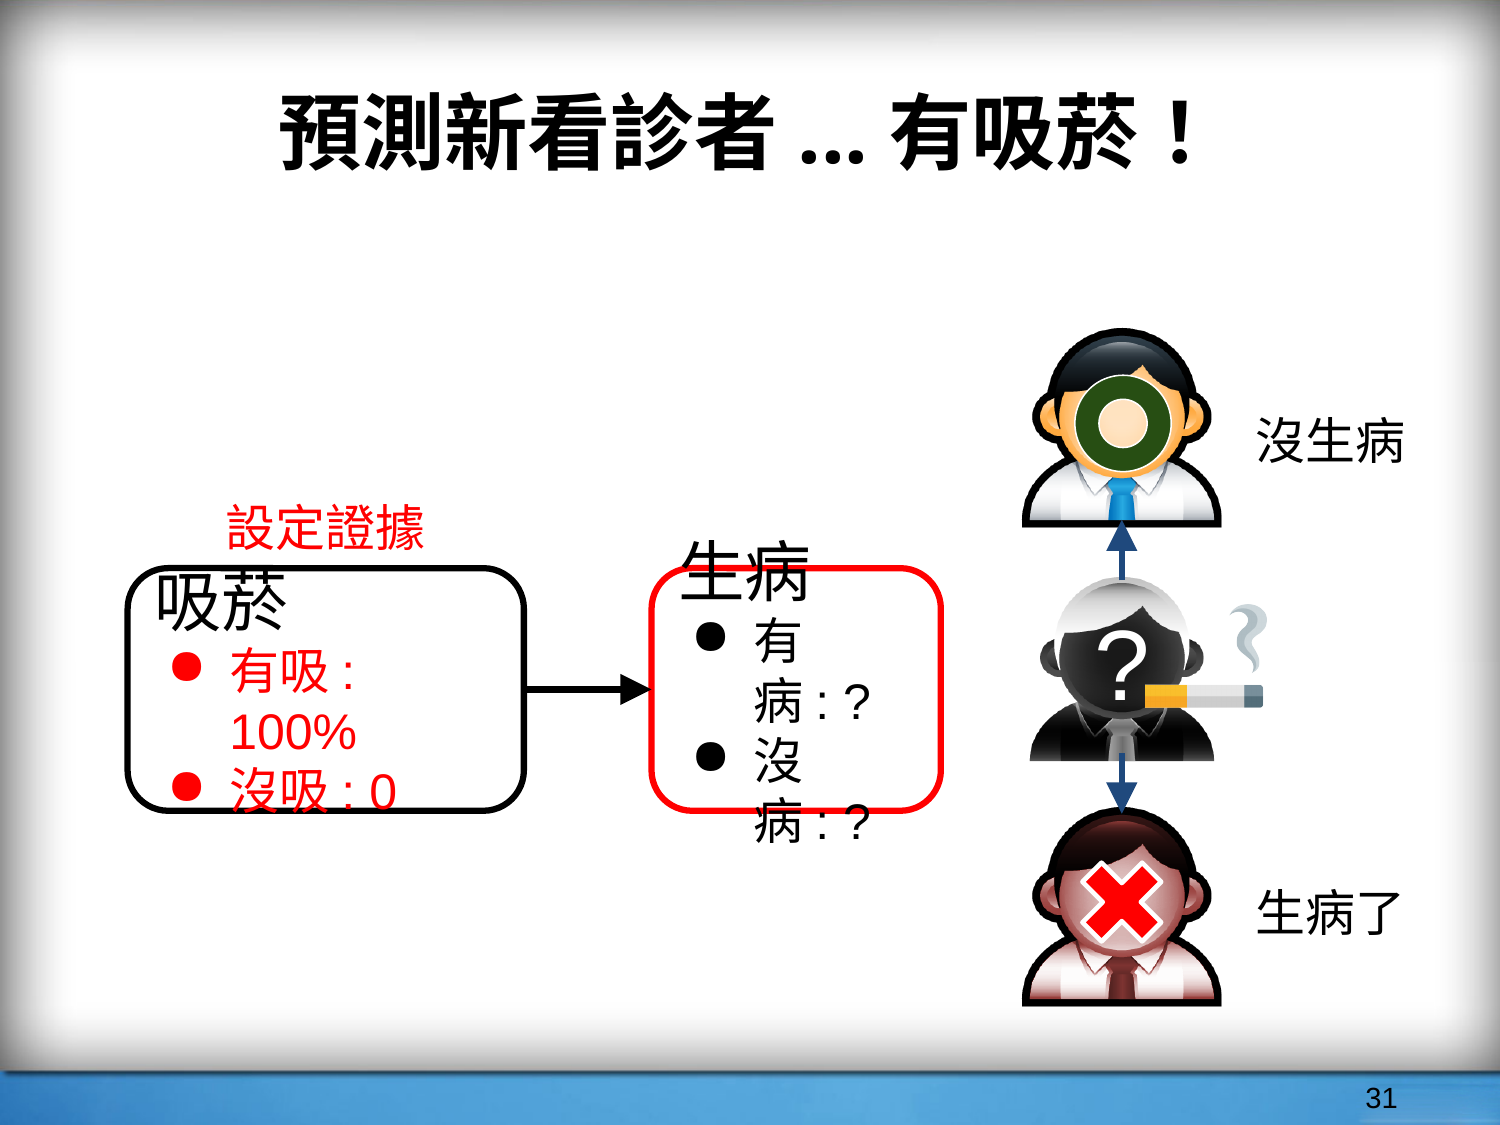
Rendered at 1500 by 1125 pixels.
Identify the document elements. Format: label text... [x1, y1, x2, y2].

text_box 設定證據 [177, 489, 474, 556]
title 預測新看診者...有吸菸！ [78, 27, 1422, 232]
text_box 生病了 [1240, 873, 1457, 940]
picture [0, 0, 1500, 1125]
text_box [1021, 567, 1223, 769]
text_box 吸菸 有吸: 100% 沒吸: 0 [127, 568, 524, 811]
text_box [1021, 806, 1223, 1007]
text_box 沒生病 [1240, 402, 1457, 469]
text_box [1021, 327, 1223, 529]
text_box 生病 有病: ? 沒病: ? [651, 568, 941, 811]
slide_number ‹#› [1350, 1074, 1488, 1118]
